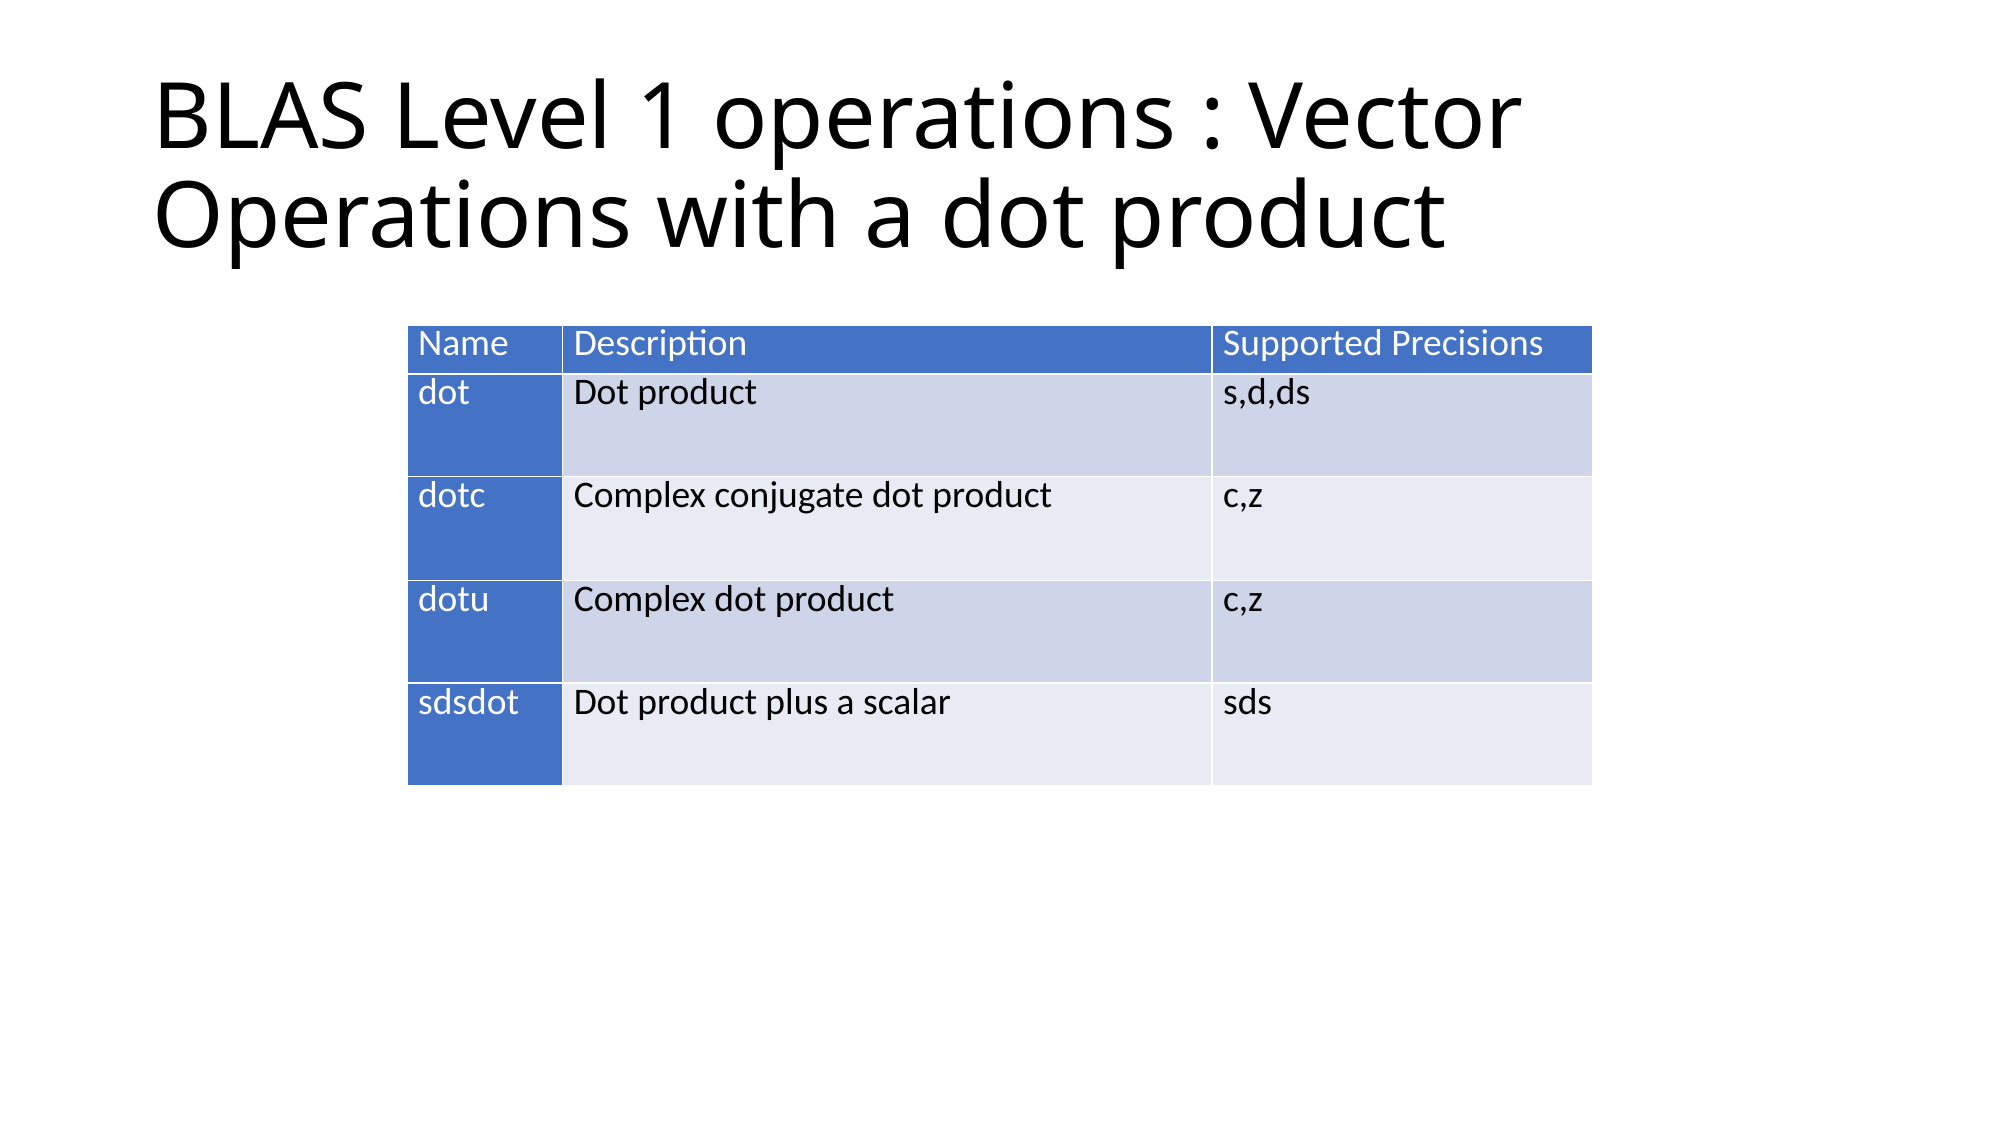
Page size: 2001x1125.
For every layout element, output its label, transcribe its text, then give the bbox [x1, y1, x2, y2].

title BLAS Level 1 operations : Vector Operations with a dot product [137, 59, 1863, 278]
